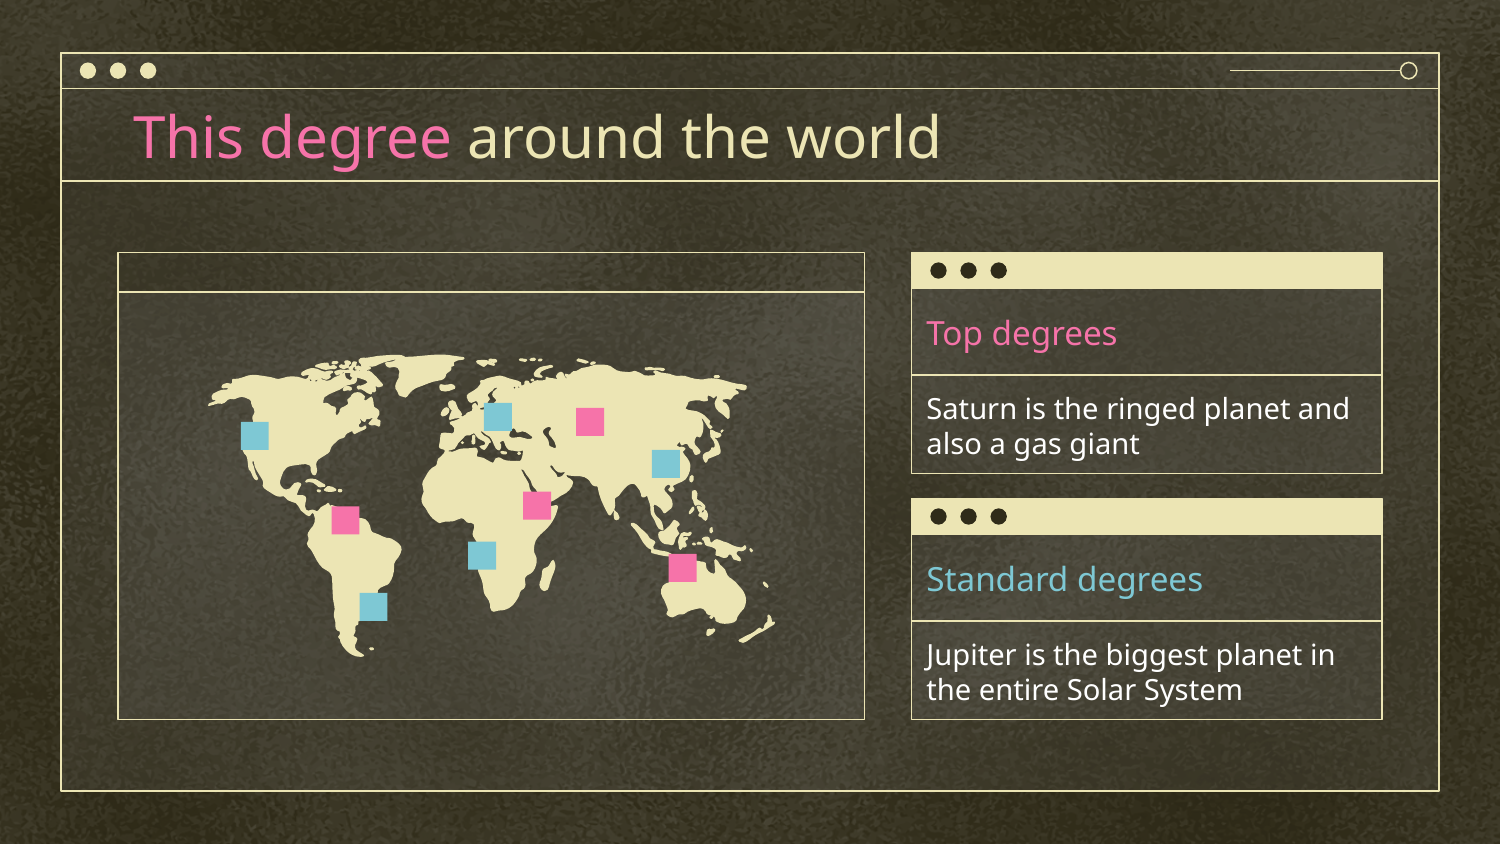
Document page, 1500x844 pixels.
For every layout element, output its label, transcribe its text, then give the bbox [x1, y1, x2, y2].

text_box Jupiter is the biggest planet in the entire Solar System [911, 621, 1382, 720]
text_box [207, 354, 776, 658]
text_box Top degrees [911, 295, 1382, 375]
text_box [911, 498, 1383, 535]
text_box [118, 293, 865, 720]
text_box Saturn is the ringed planet and also a gas giant [911, 375, 1382, 474]
title This degree around the world [118, 88, 1382, 182]
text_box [911, 252, 1383, 289]
text_box Standard degrees [911, 542, 1382, 621]
text_box [118, 252, 865, 293]
